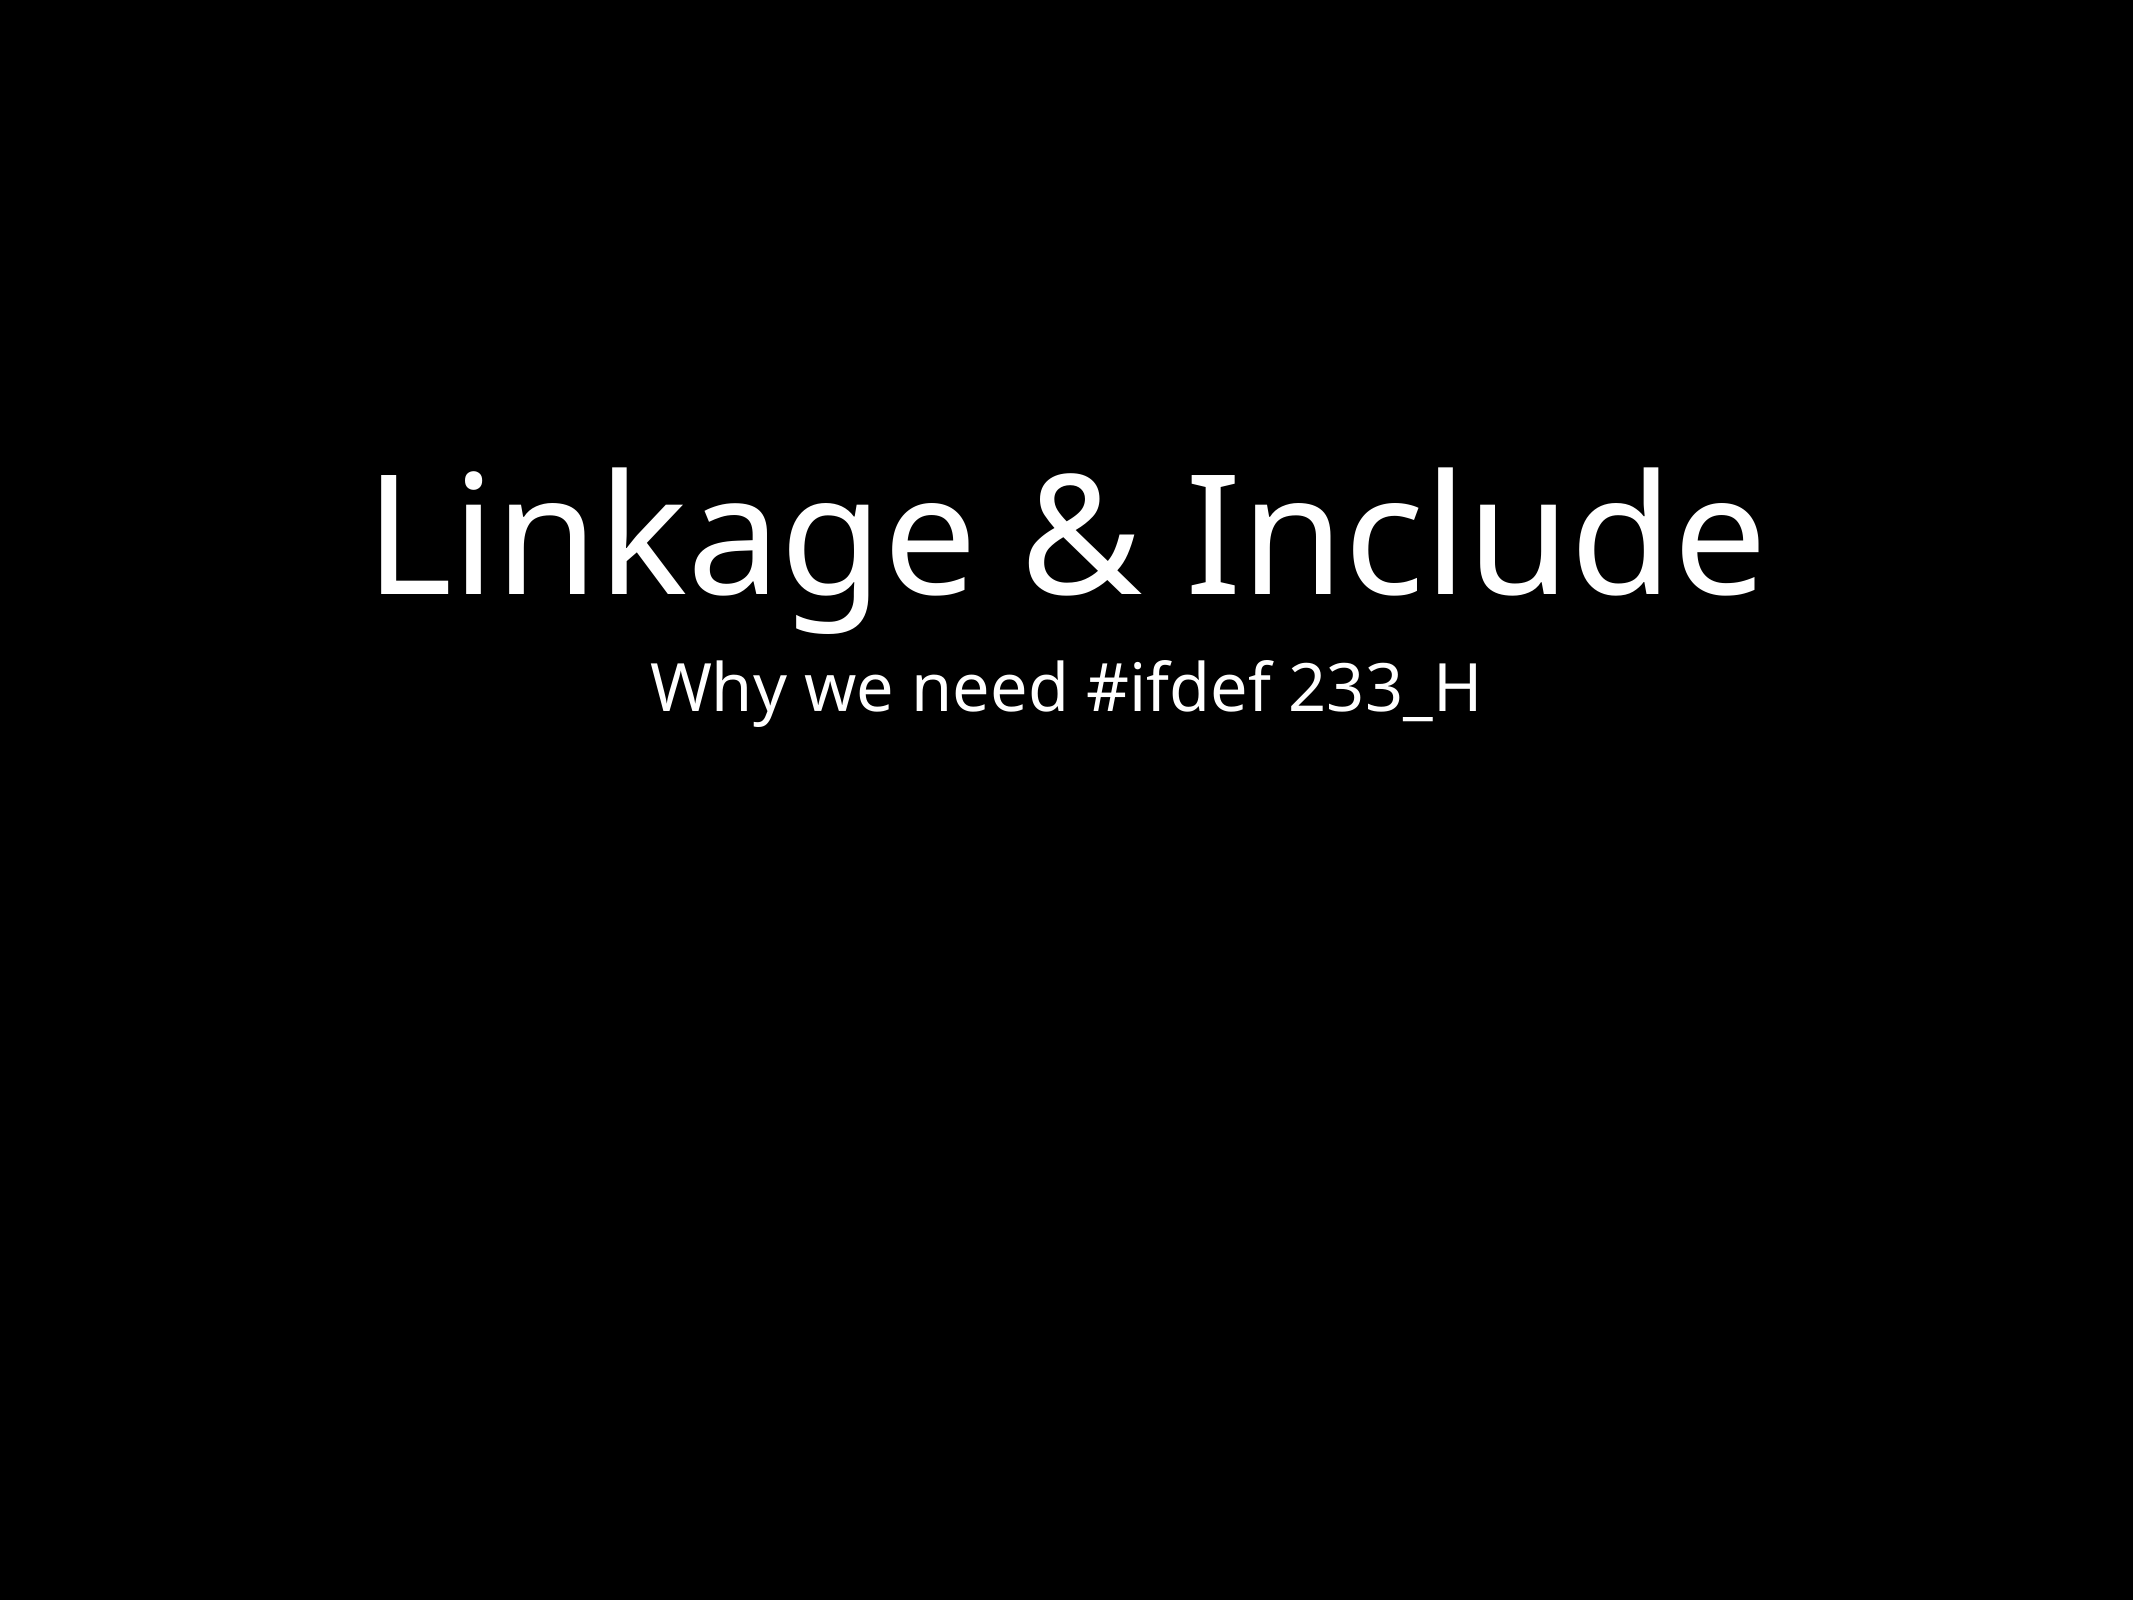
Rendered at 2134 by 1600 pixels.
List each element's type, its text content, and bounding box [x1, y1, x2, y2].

title Linkage & Include [207, 93, 1926, 635]
subtitle Why we need #ifdef 233_H [207, 635, 1926, 822]
